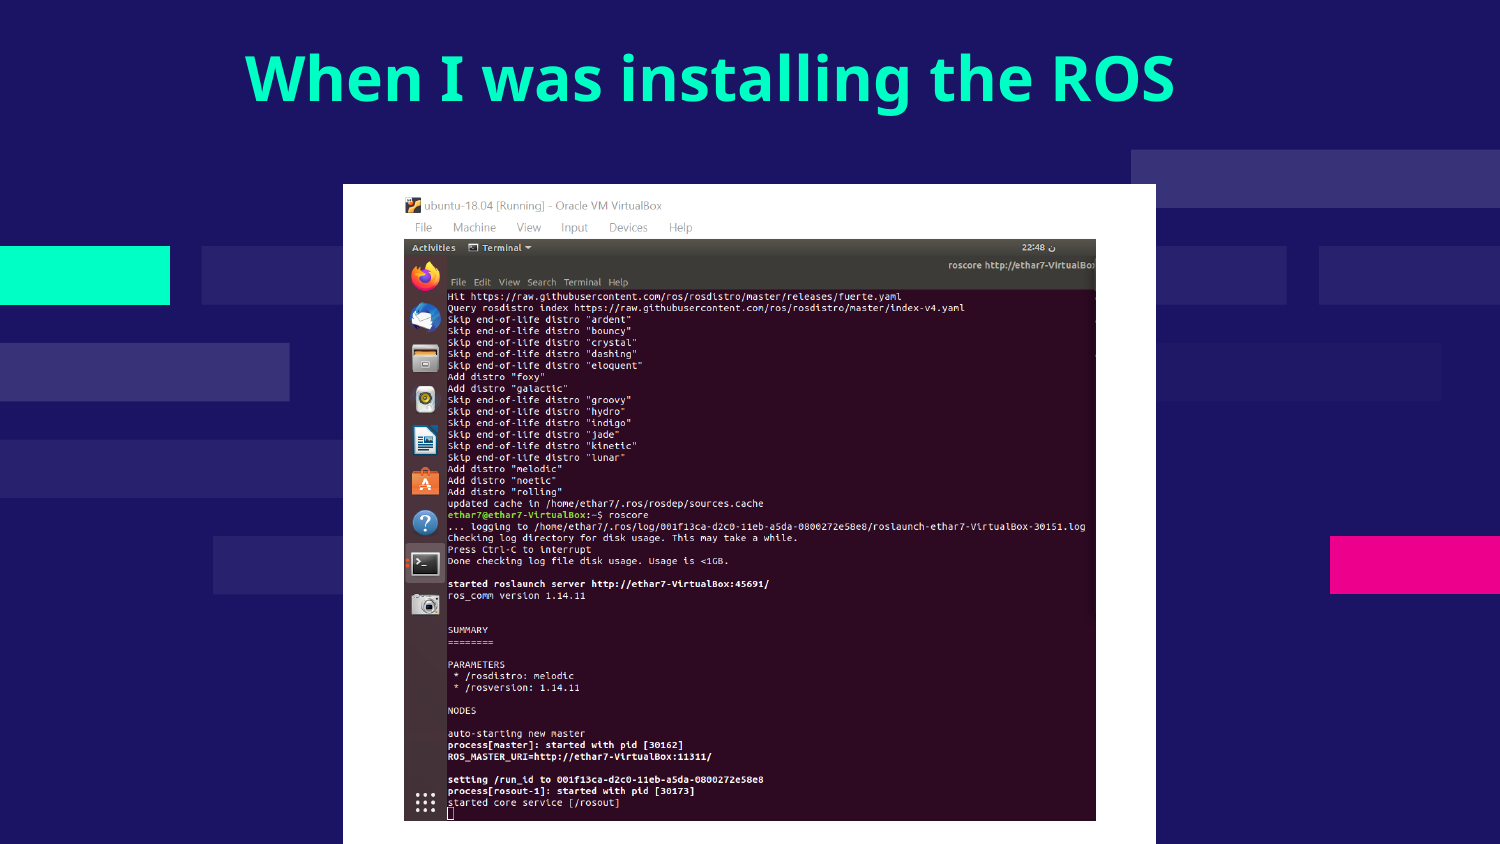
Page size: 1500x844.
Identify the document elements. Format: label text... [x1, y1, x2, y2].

title When I was installing the ROS [170, 23, 1252, 134]
picture [403, 194, 1097, 821]
